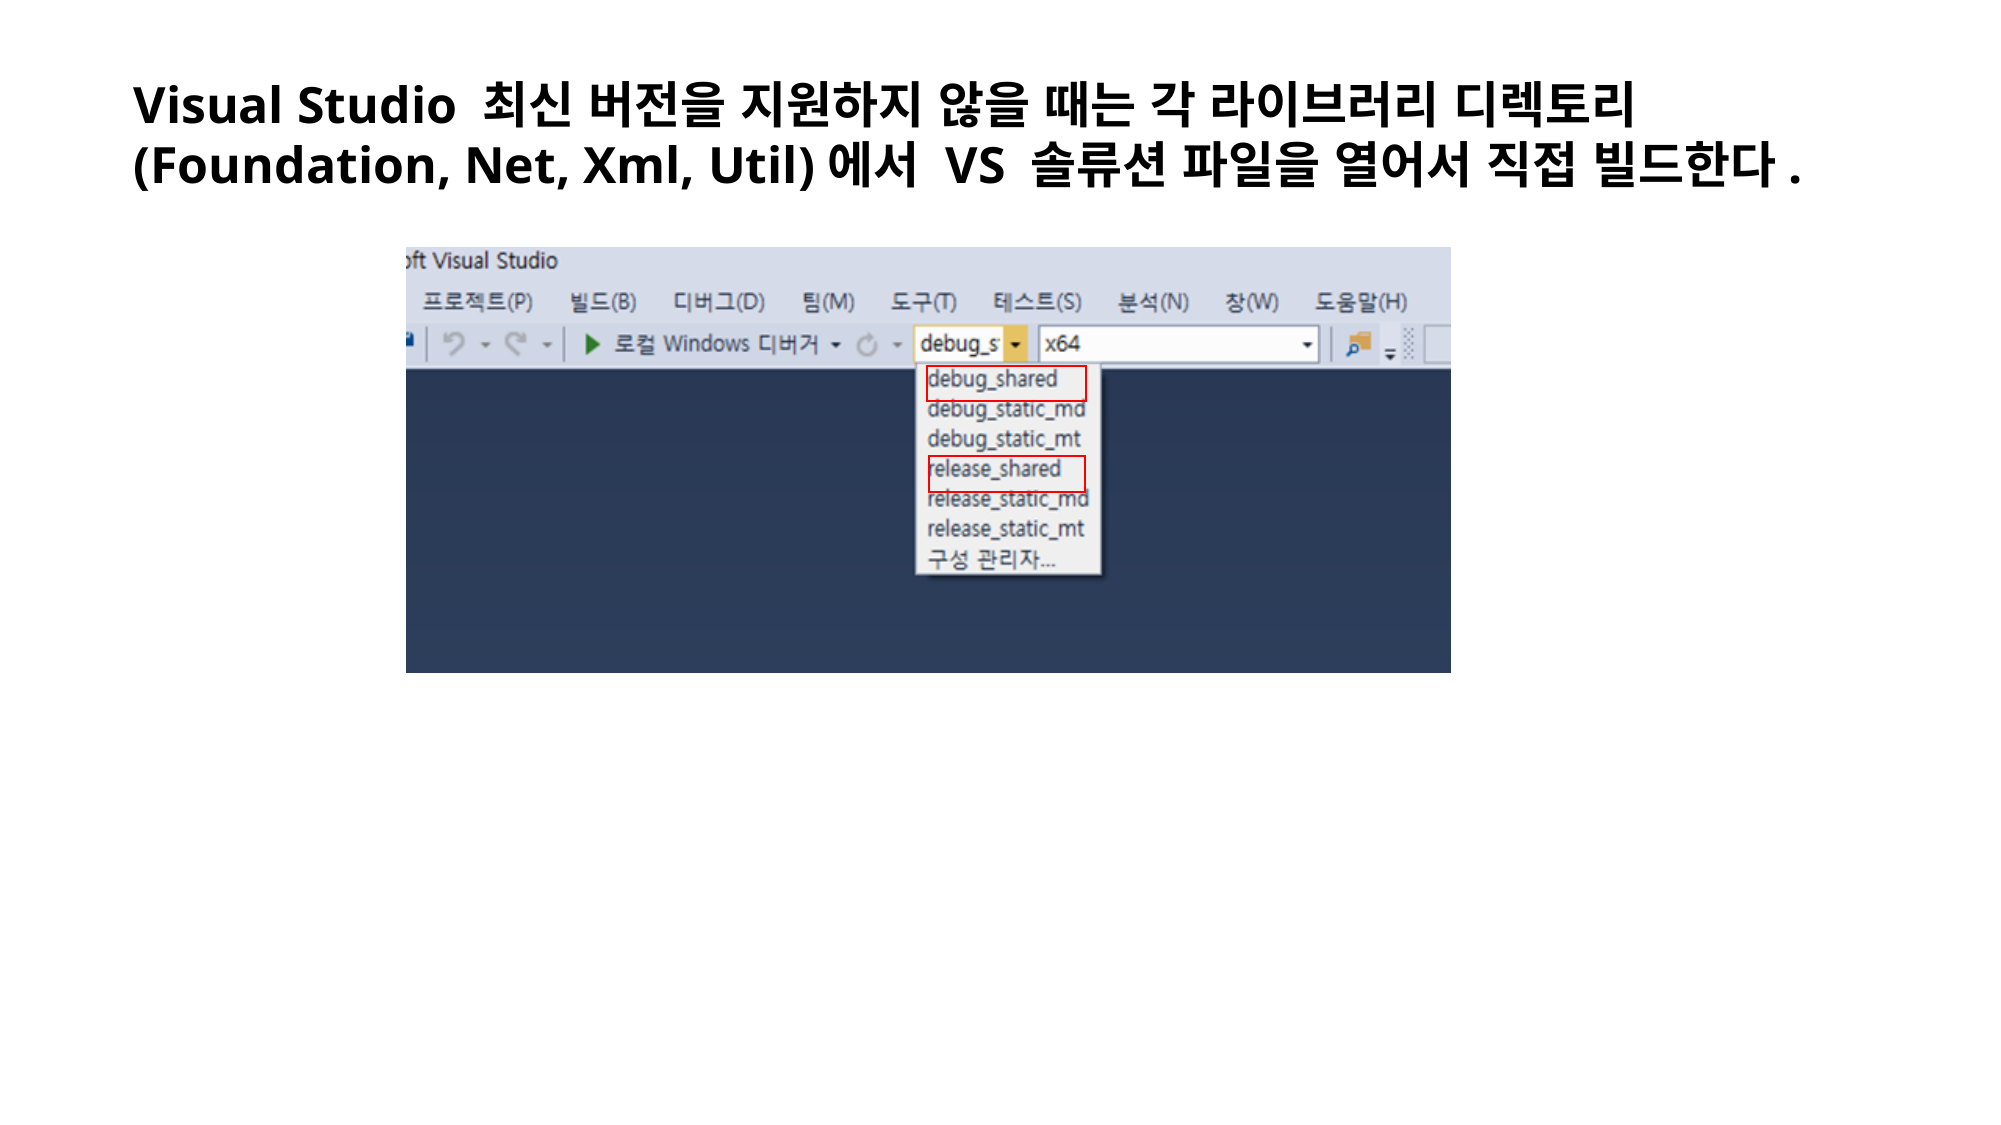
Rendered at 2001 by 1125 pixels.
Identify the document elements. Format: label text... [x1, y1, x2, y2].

text_box Visual Studio 최신 버전을 지원하지 않을 때는 각 라이브러리 디렉토리(Foundation, Net, Xml, Util)에서 VS 솔류션 파일을 열어서 직접 빌드한다. [118, 66, 1890, 202]
picture [406, 247, 1451, 673]
